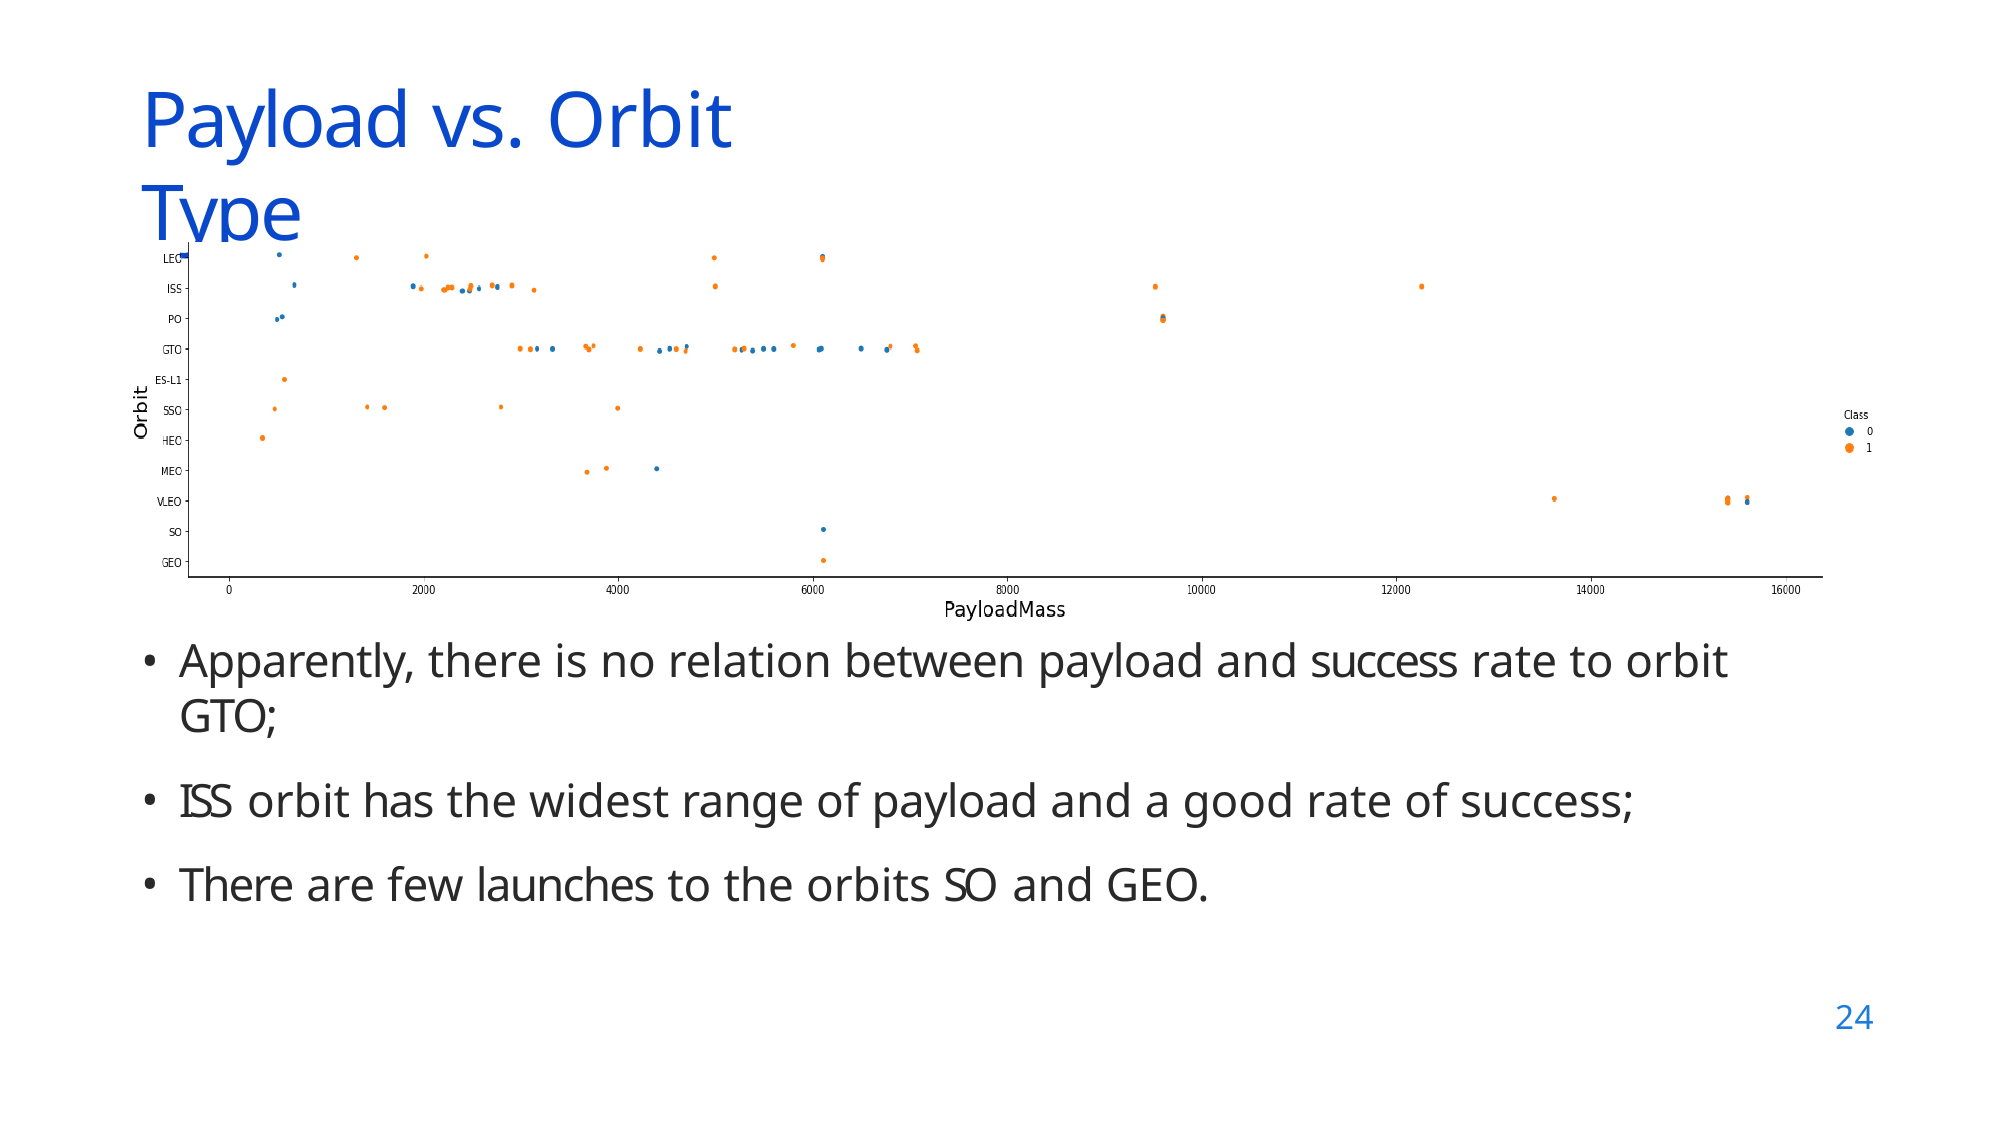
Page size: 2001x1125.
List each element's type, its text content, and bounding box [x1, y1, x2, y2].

slide_number 24 [1818, 696, 1874, 1125]
picture [126, 236, 1880, 628]
title Payload vs. Orbit Type [139, 68, 884, 236]
text_box Apparently, there is no relation between payload and success rate to orbit GTO; ISS orbit has the widest range of payload and a good rate of success; There are few launches to the orbits SO and GEO. [139, 628, 1740, 911]
